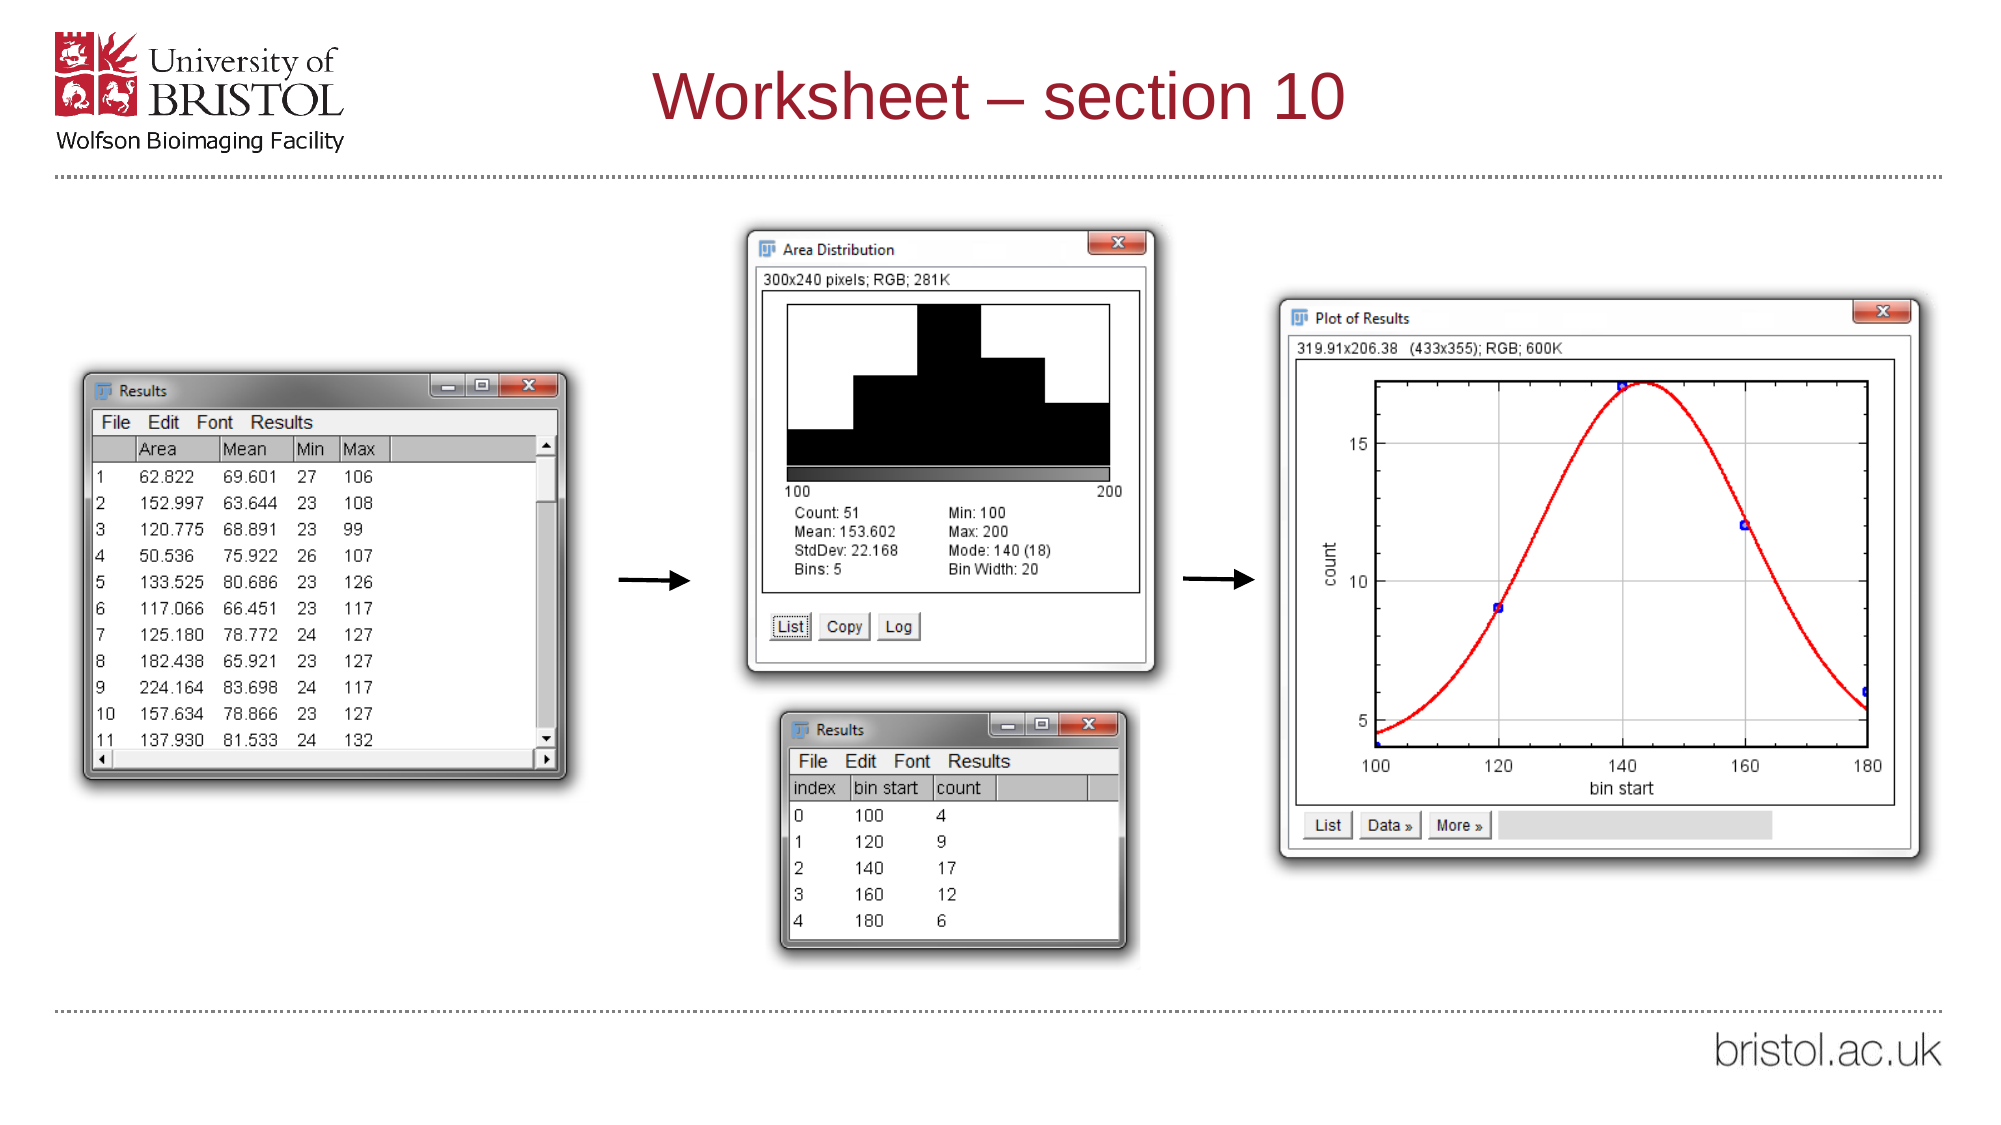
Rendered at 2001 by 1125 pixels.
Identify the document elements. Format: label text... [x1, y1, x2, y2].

picture [718, 205, 1188, 970]
picture [1700, 1023, 1945, 1080]
title Worksheet – section 10 [396, 41, 1604, 140]
picture [68, 355, 592, 804]
picture [55, 32, 344, 153]
picture [1248, 280, 1949, 882]
